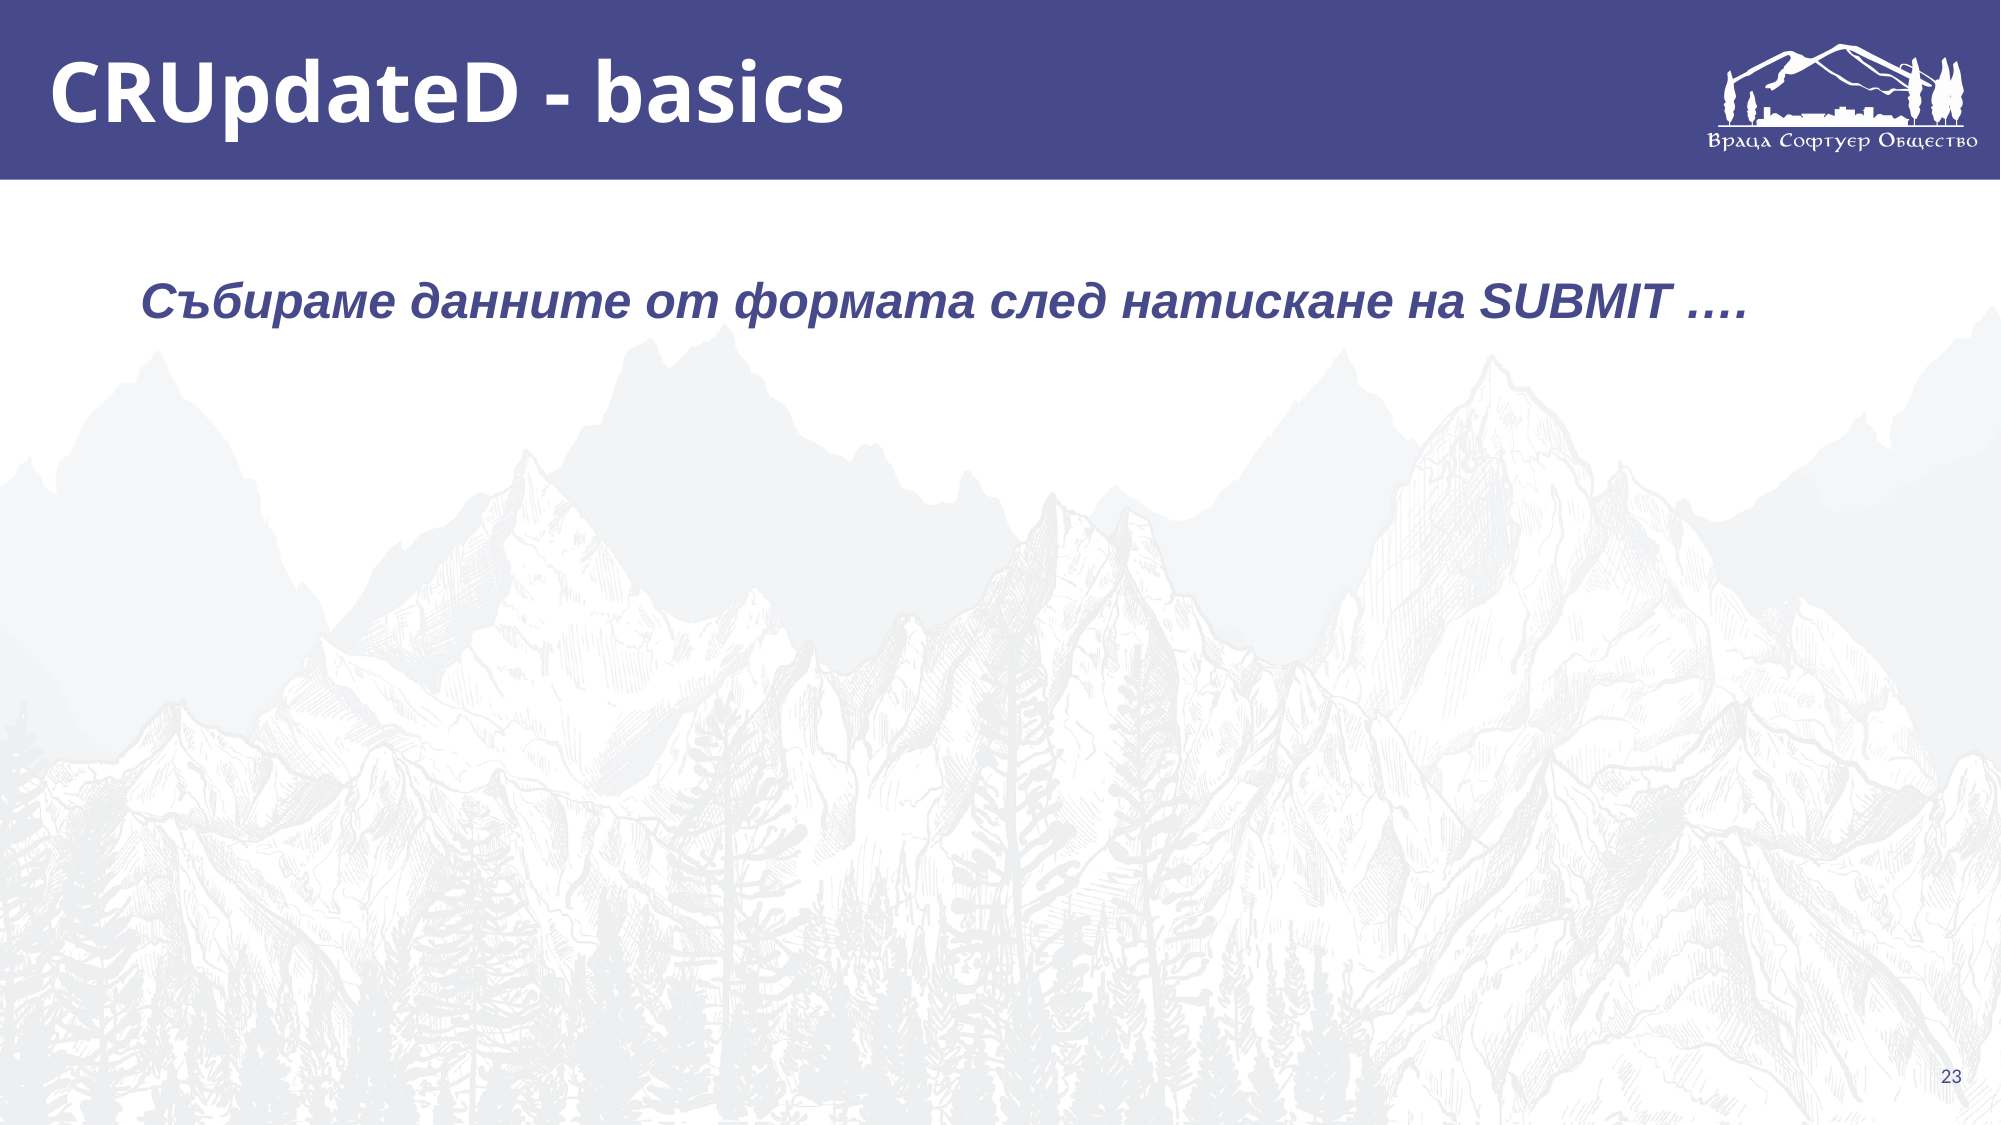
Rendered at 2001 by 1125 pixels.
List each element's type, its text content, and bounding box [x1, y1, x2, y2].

slide_number 23 [1897, 1049, 1968, 1101]
picture [1703, 19, 1981, 165]
title CRUpdateD - basics [31, 16, 1591, 162]
text_box Събираме данните от формата след натискане на SUBMIT …. [125, 244, 1909, 672]
